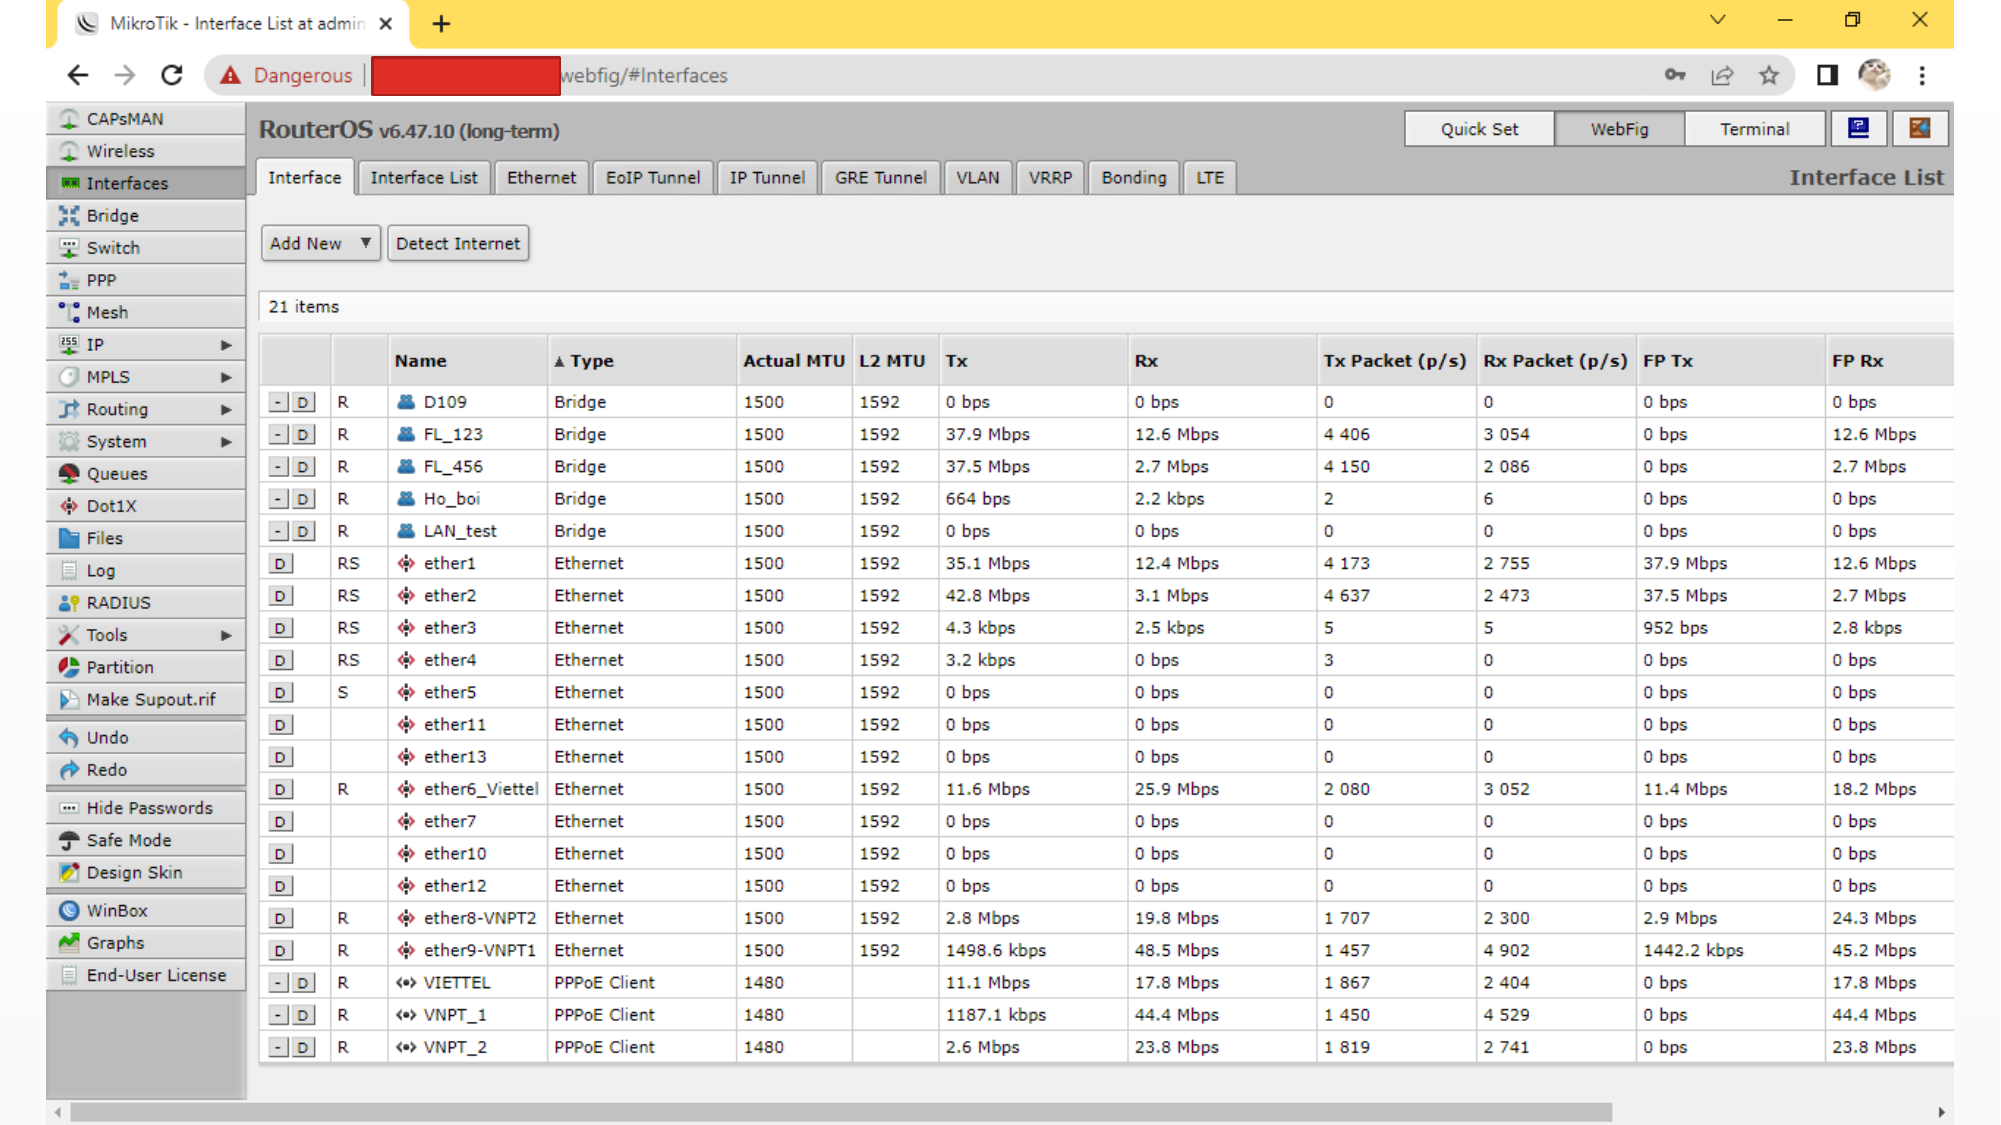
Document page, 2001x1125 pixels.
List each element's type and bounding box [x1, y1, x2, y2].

text_box [46, 0, 1954, 1125]
